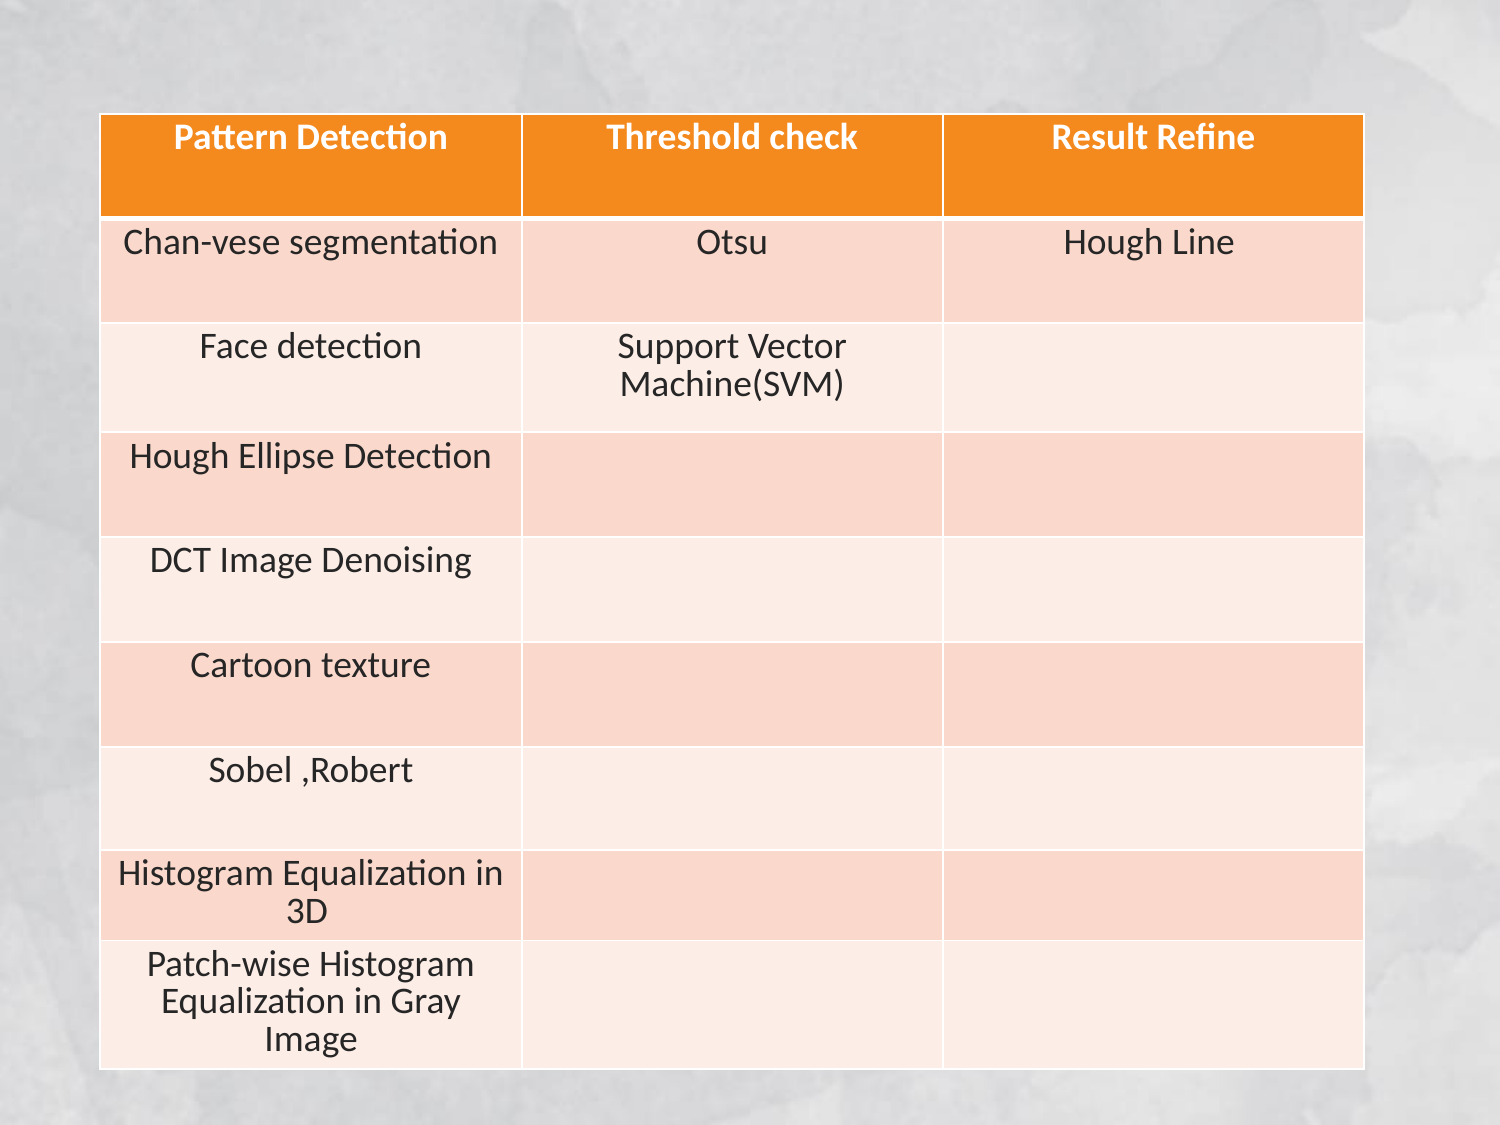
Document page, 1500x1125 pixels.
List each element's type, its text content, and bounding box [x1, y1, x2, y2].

table_cell [944, 643, 1363, 746]
table_cell [523, 748, 942, 849]
table_cell [944, 851, 1363, 940]
table_cell Sobel ,Robert [101, 748, 521, 849]
table_cell Face detection [101, 324, 521, 431]
table_cell [944, 538, 1363, 641]
table_header Pattern Detection [101, 115, 521, 216]
table_cell [523, 851, 942, 940]
table_header Result Refine [944, 115, 1363, 216]
table_cell [944, 324, 1363, 431]
table_cell [523, 941, 942, 1068]
table_cell Histogram Equalization in 3D [101, 851, 521, 940]
table_cell Cartoon texture [101, 643, 521, 746]
table_cell [944, 433, 1363, 536]
table_cell Patch-wise Histogram Equalization in Gray Image [101, 941, 521, 1068]
table_cell [944, 748, 1363, 849]
table_header Threshold check [523, 115, 942, 216]
picture [0, 0, 1500, 1125]
table_cell [523, 643, 942, 746]
table_cell [944, 941, 1363, 1068]
table_cell Otsu [523, 221, 942, 322]
table_cell DCT Image Denoising [101, 538, 521, 641]
table_cell Hough Ellipse Detection [101, 433, 521, 536]
table_cell Hough Line [944, 221, 1363, 322]
table_cell Chan-vese segmentation [101, 221, 521, 322]
table_cell Support Vector Machine(SVM) [523, 324, 942, 431]
table_cell [523, 433, 942, 536]
table_cell [523, 538, 942, 641]
